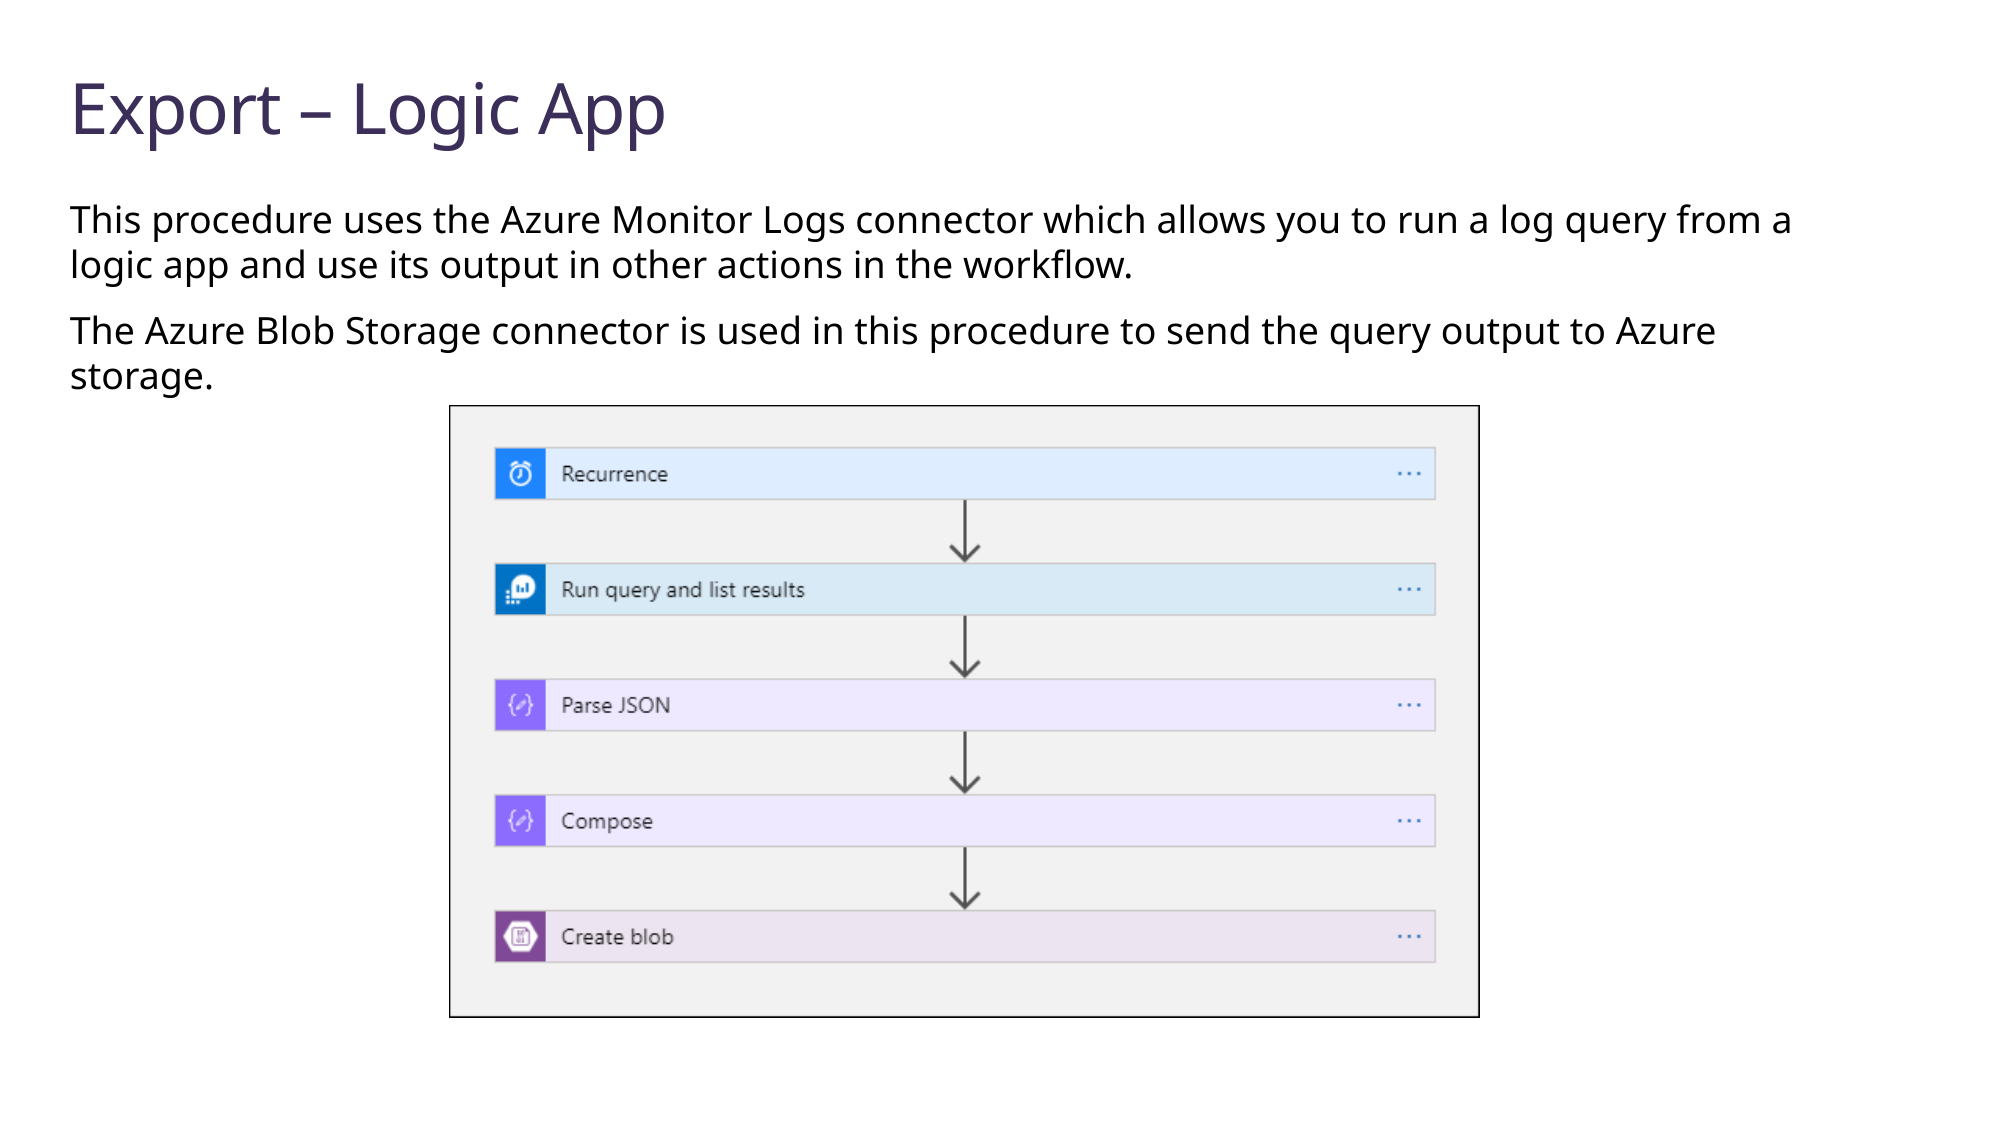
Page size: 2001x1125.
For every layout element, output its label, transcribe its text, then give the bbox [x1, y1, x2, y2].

picture [449, 404, 1480, 1018]
list This procedure uses the Azure Monitor Logs connector which allows you to run a log query from a logic app and use its output in other actions in the workflow. The Azure Blob Storage connector is used in this procedure to send the query output to Azure storage. [69, 196, 1829, 279]
title Export – Logic App [69, 36, 1345, 161]
